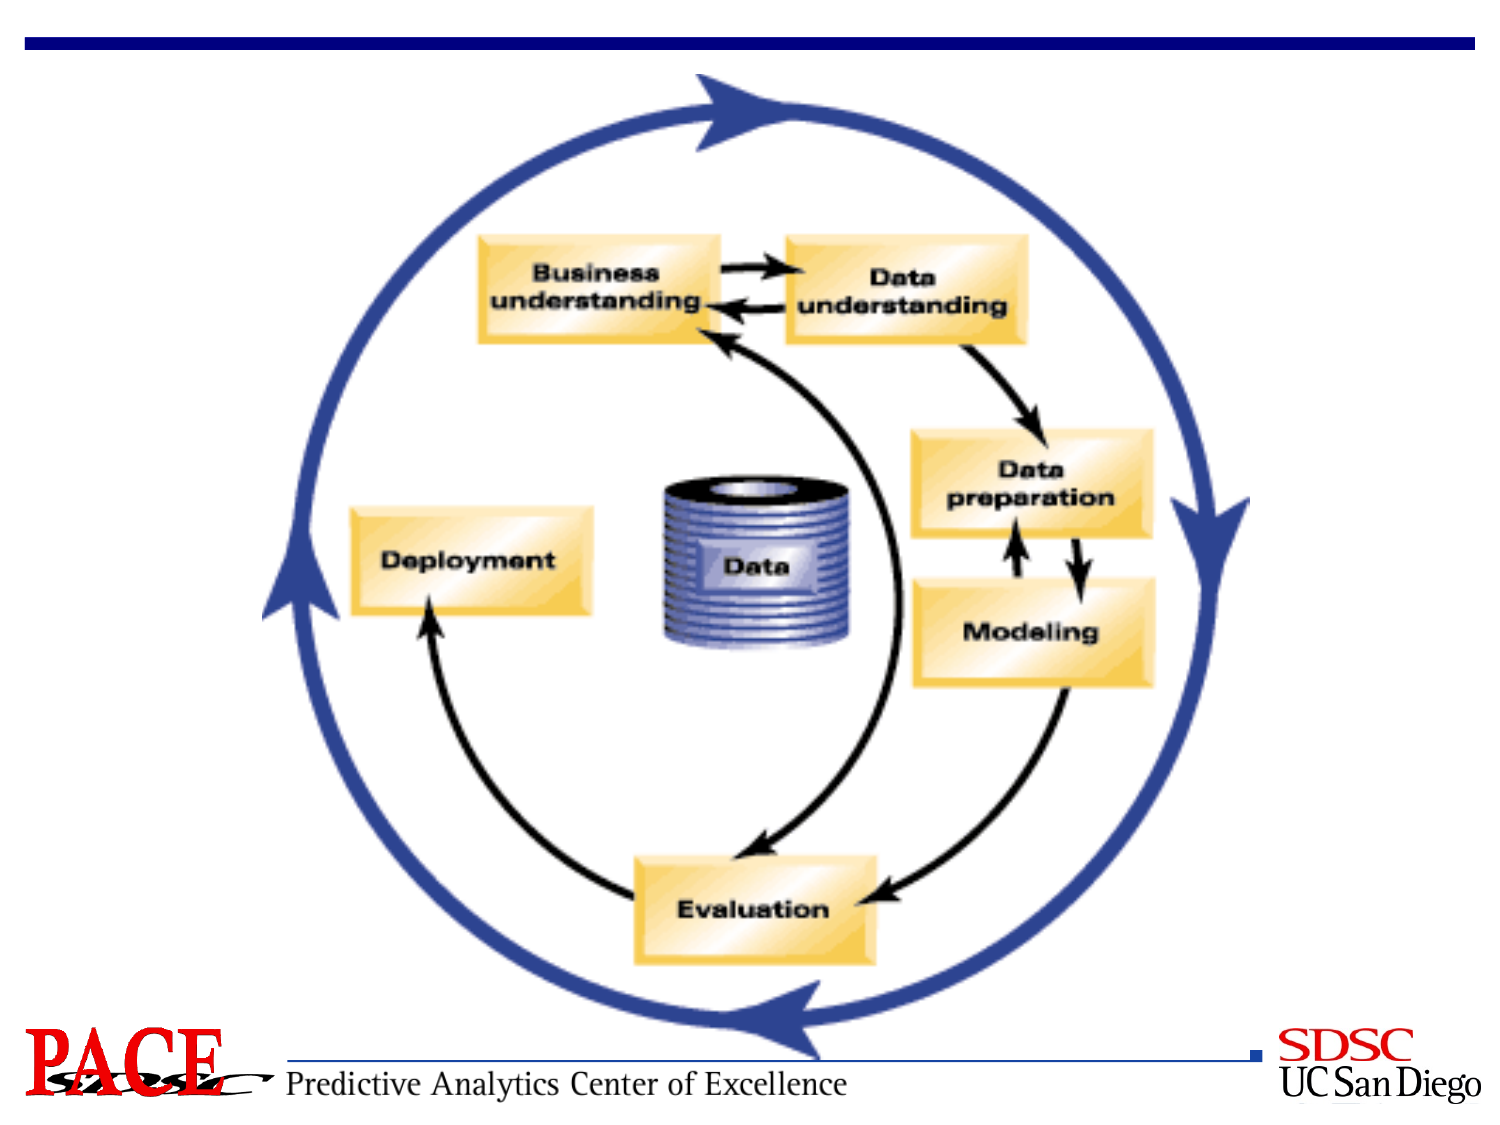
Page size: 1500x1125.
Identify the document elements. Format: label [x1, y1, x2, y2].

picture [1279, 1066, 1481, 1104]
picture [25, 74, 1251, 1101]
picture [286, 1064, 858, 1103]
picture [1279, 1028, 1413, 1061]
